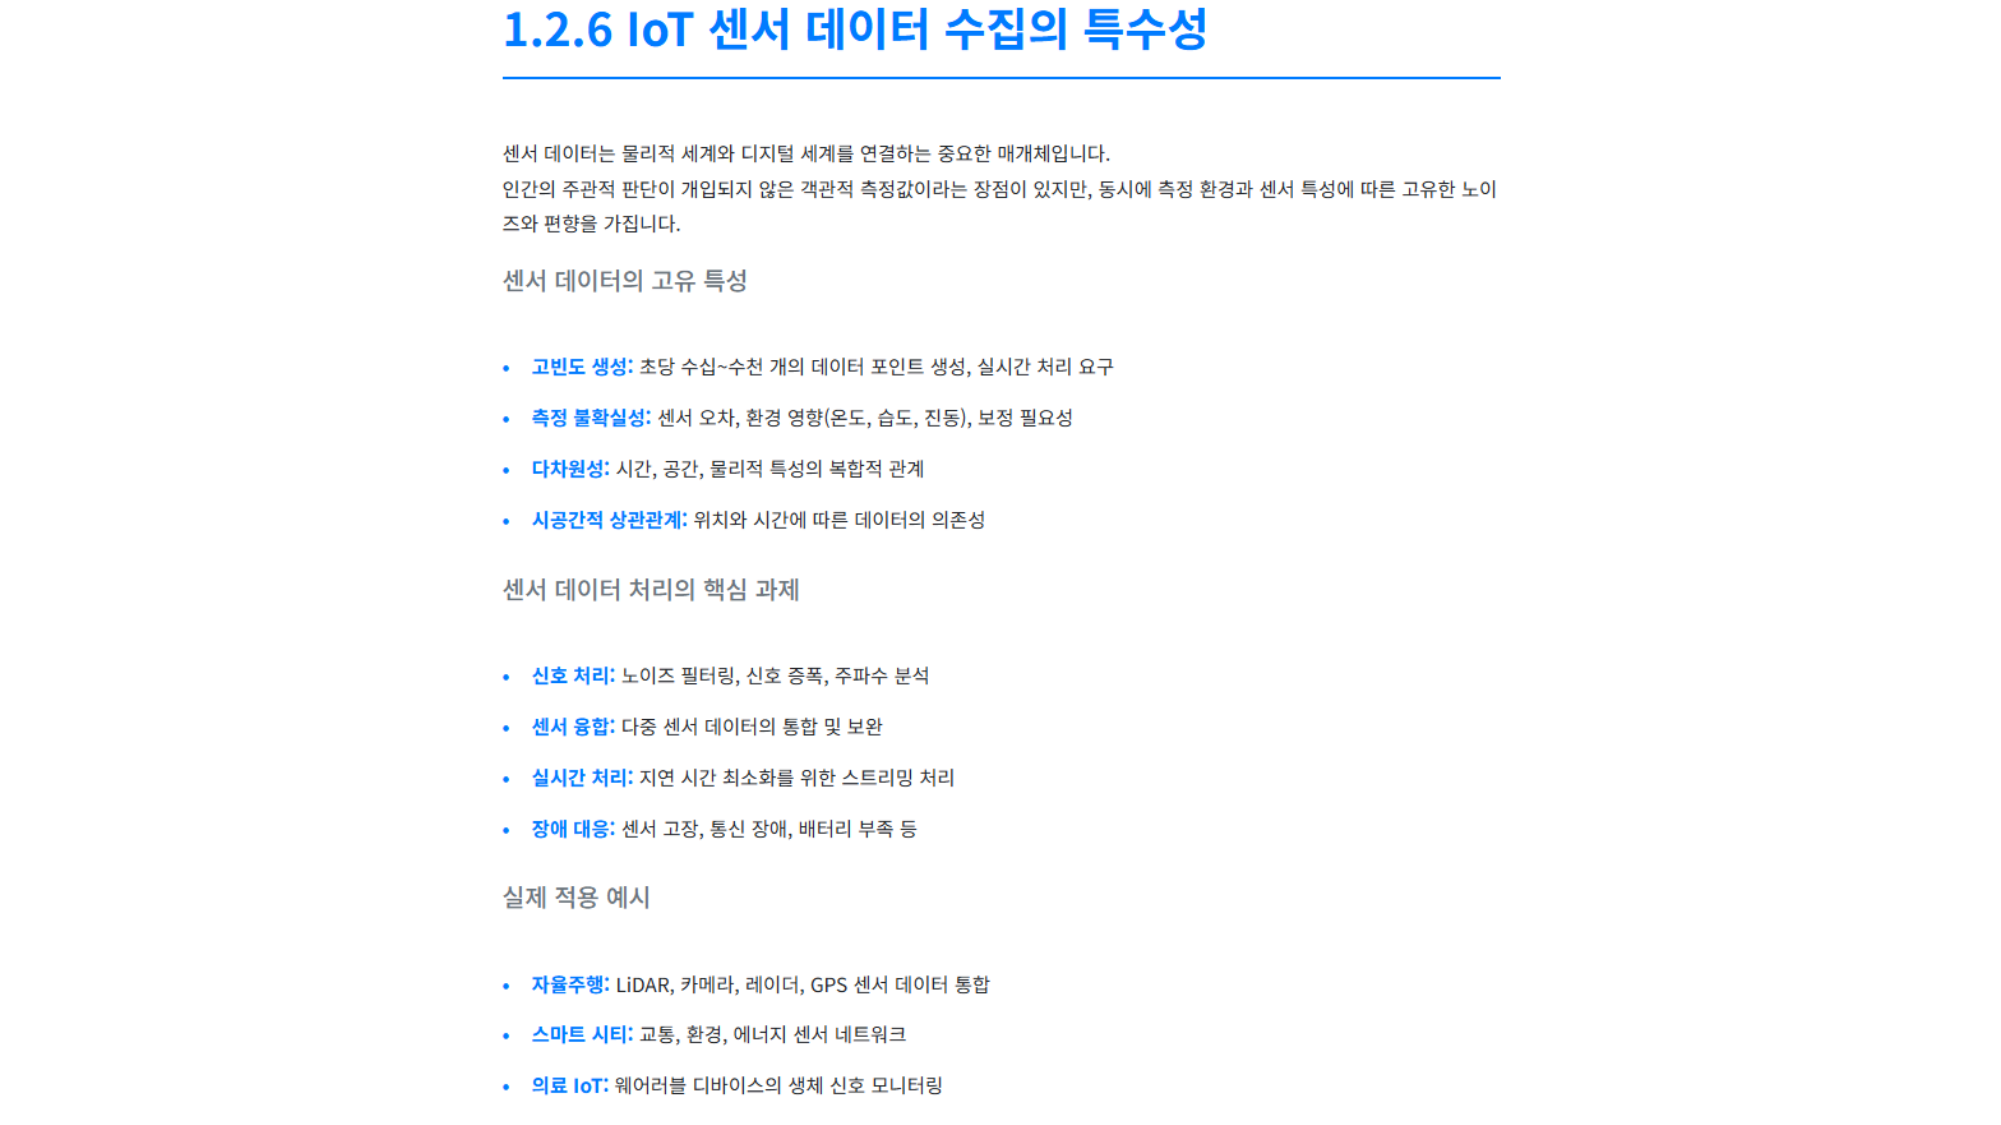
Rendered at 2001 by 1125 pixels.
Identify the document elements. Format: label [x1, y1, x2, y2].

picture [485, 0, 1515, 1125]
